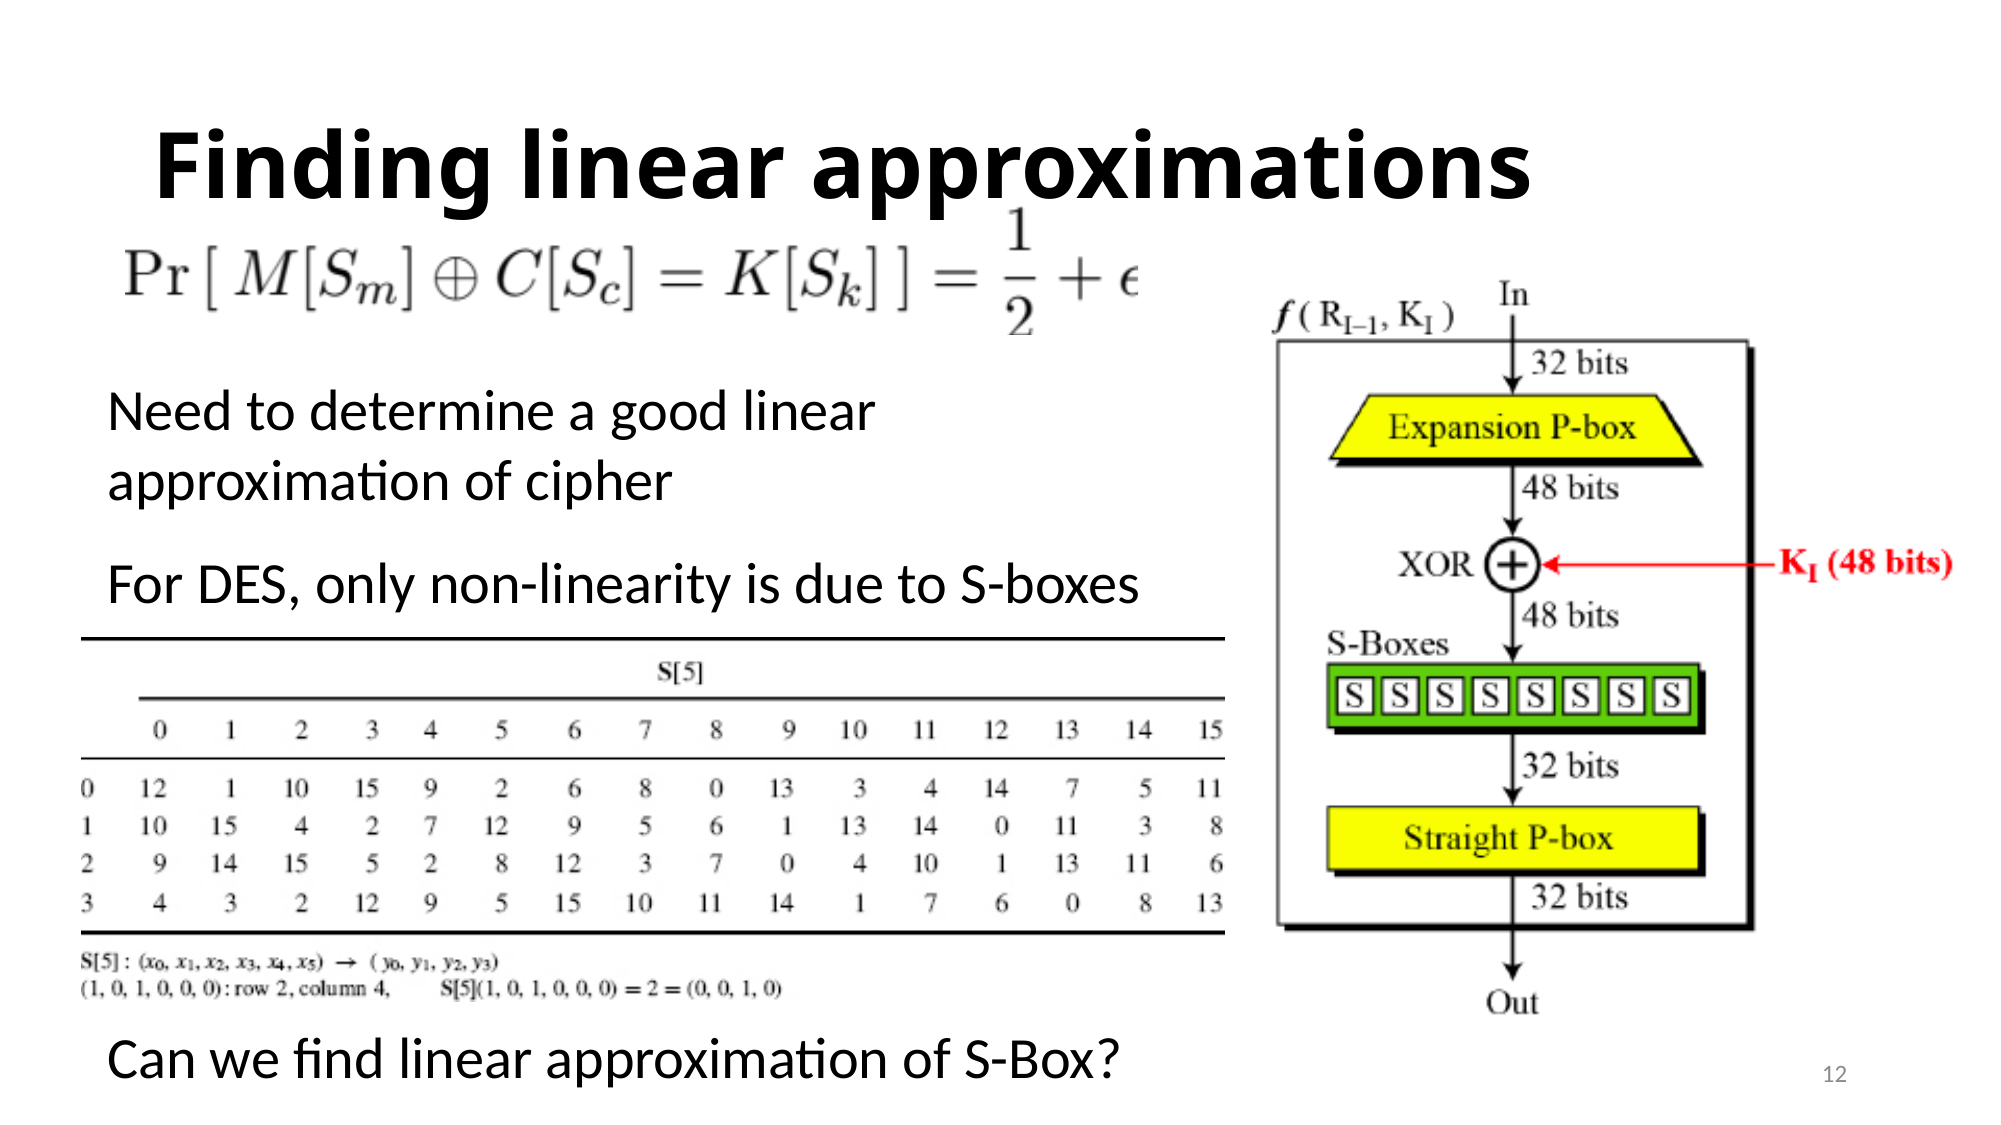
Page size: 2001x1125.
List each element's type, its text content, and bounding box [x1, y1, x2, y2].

slide_number 12 [1412, 1042, 1863, 1103]
text_box For DES, only non-linearity is due to S-boxes [92, 537, 1188, 623]
picture [1262, 262, 1963, 1028]
picture [124, 206, 1139, 335]
text_box Need to determine a good linear approximation of cipher [92, 364, 1188, 520]
text_box Can we find linear approximation of S-Box? [92, 1012, 1188, 1098]
title Finding linear approximations [137, 59, 1863, 278]
picture [81, 637, 1225, 1003]
